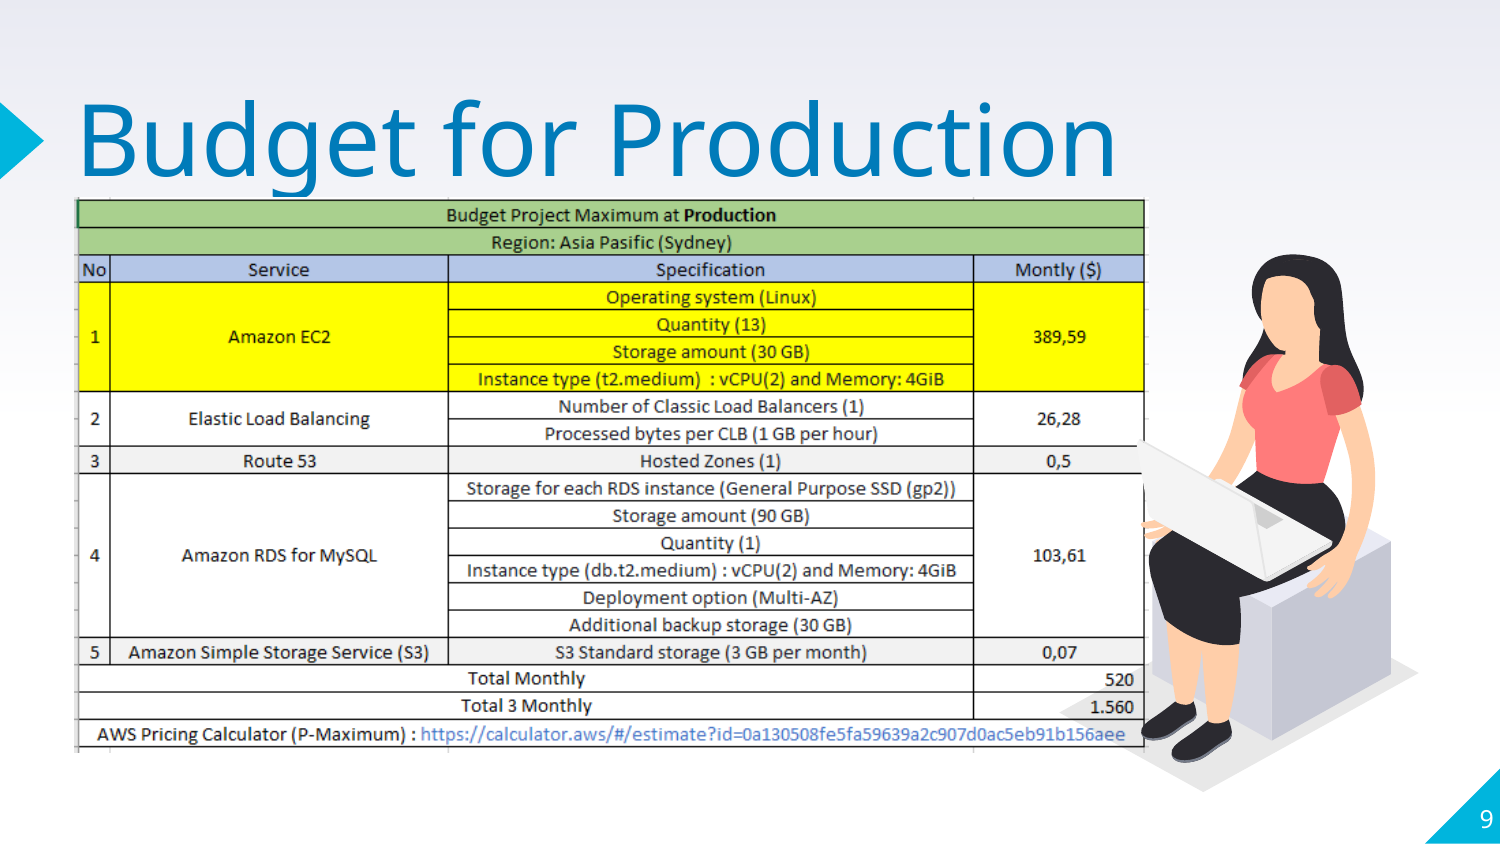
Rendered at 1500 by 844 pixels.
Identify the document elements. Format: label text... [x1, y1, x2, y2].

title Budget for Production (Max) [75, 99, 1402, 252]
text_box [1058, 254, 1419, 793]
picture [74, 197, 1149, 753]
slide_number 9 [1418, 760, 1494, 838]
